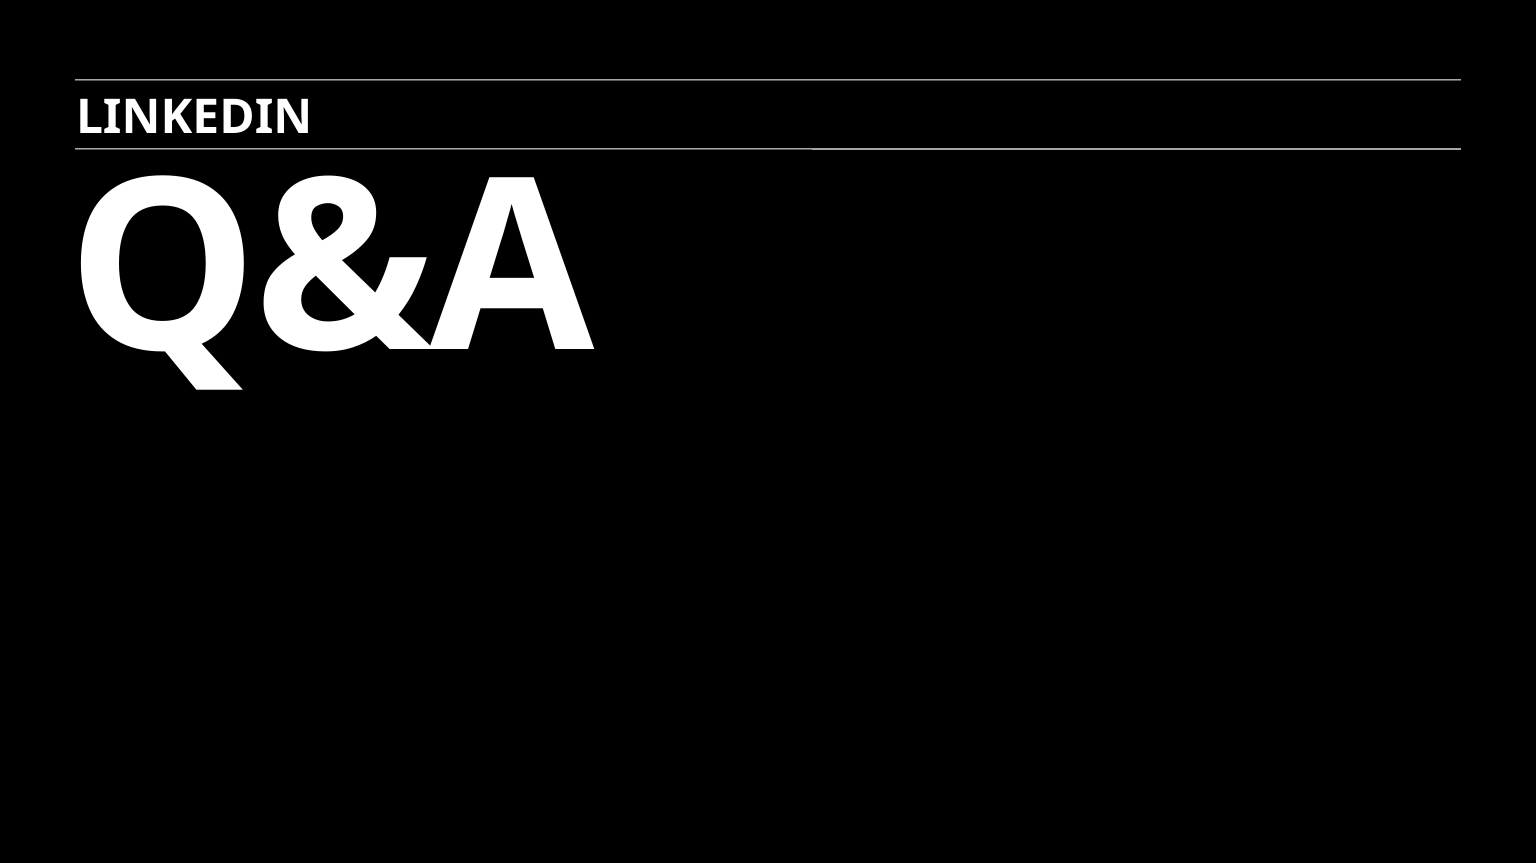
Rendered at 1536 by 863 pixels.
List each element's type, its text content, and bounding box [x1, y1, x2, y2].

title Q&A [57, 183, 1440, 607]
list LINKEDIN [60, 81, 1111, 132]
